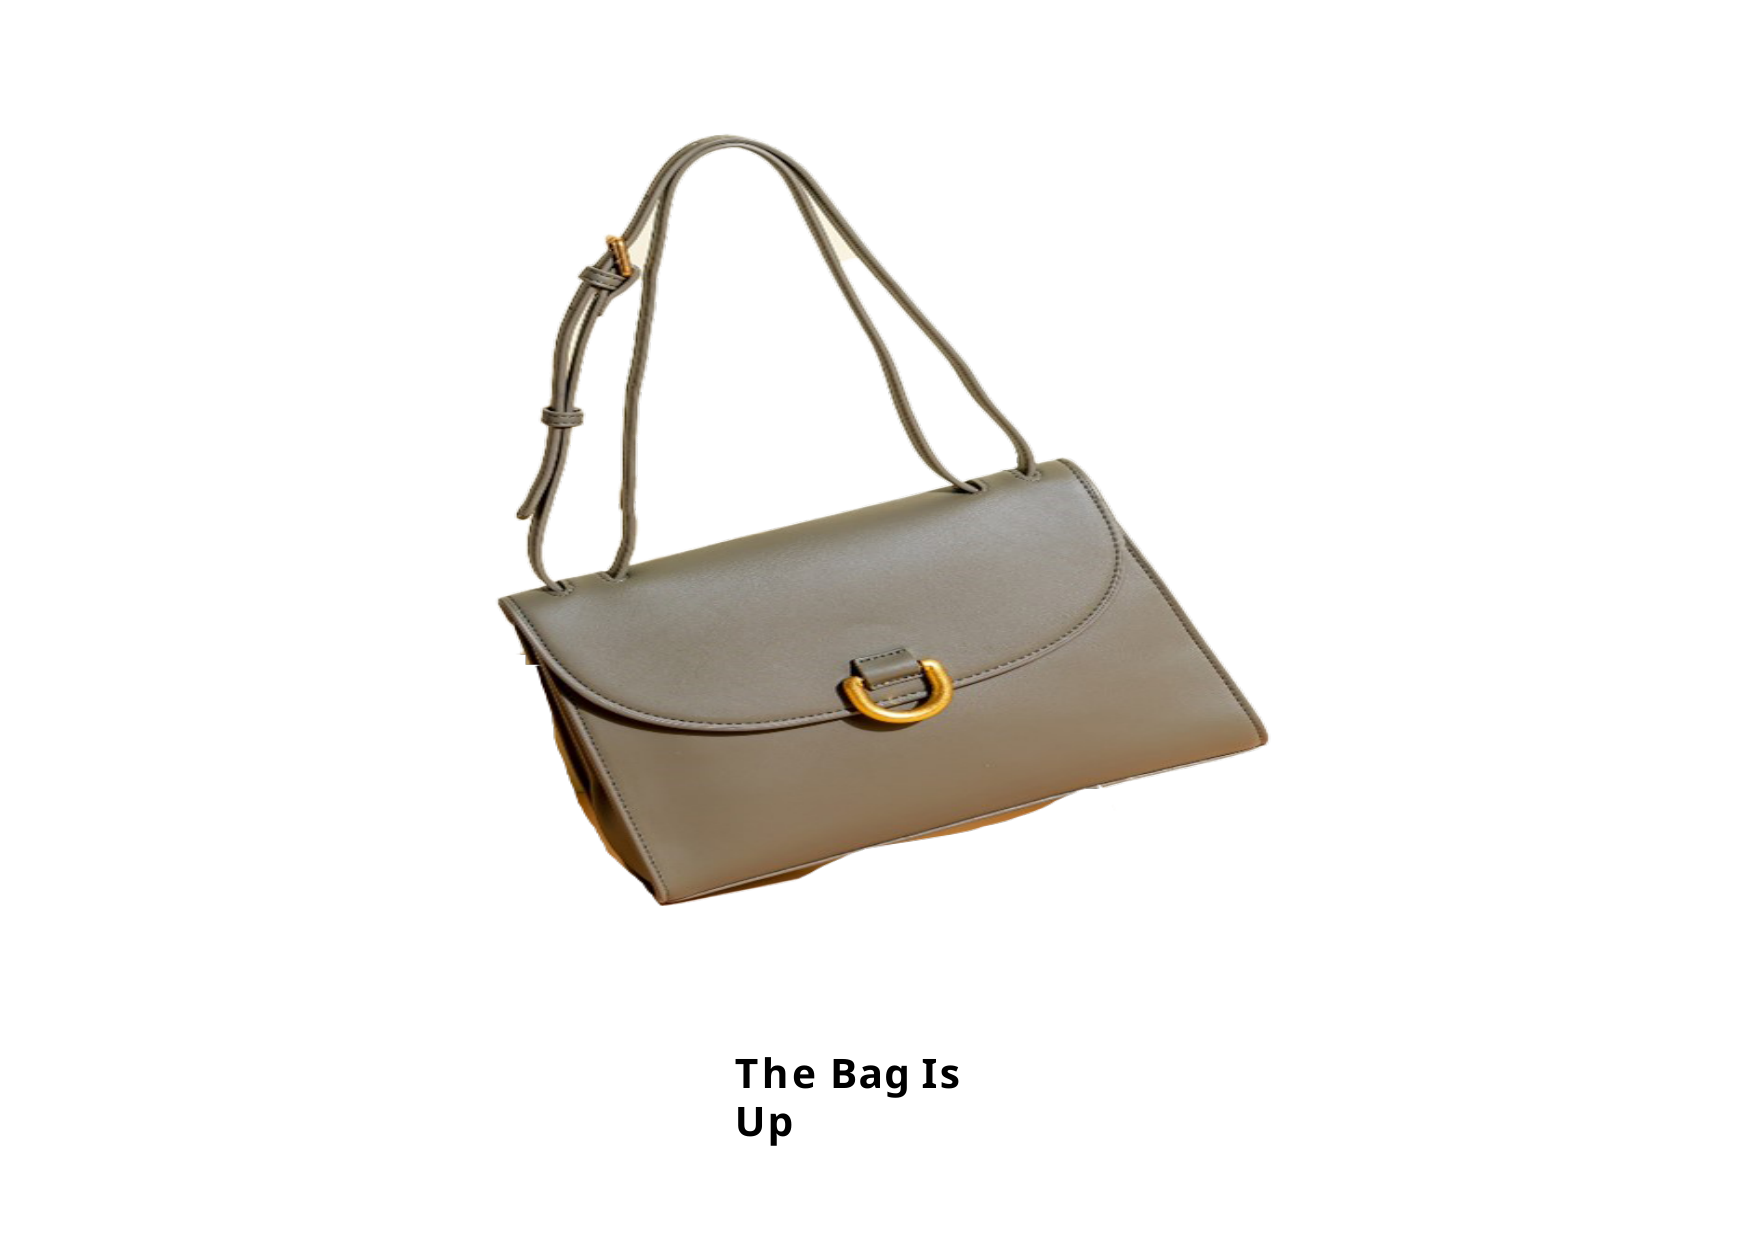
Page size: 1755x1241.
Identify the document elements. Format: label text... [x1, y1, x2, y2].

picture [450, 107, 1304, 924]
text_box The Bag Is Up [732, 1045, 1022, 1145]
